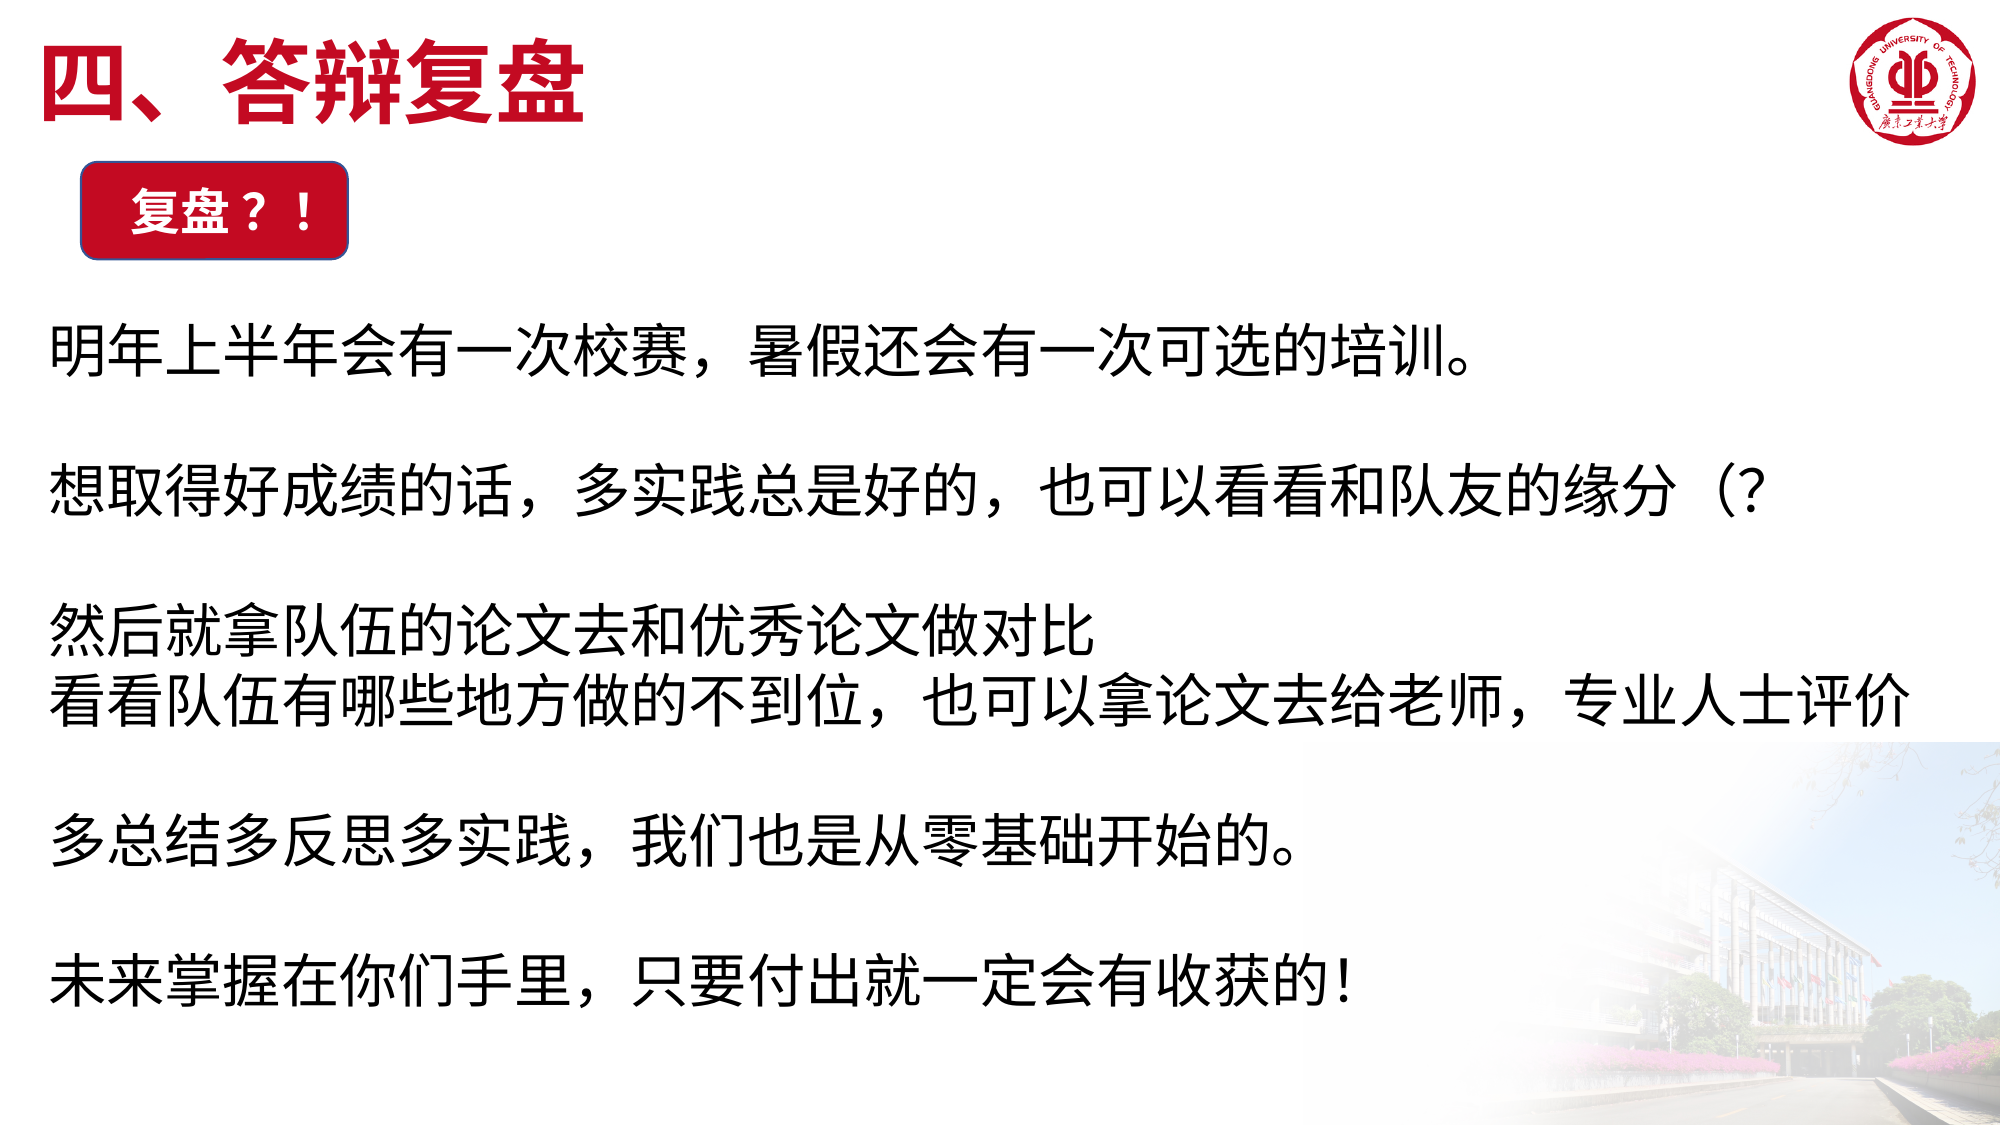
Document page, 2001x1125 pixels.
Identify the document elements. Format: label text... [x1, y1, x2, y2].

picture [1302, 741, 2000, 1125]
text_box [80, 161, 349, 260]
text_box 明年上半年会有一次校赛，暑假还会有一次可选的培训。 想取得好成绩的话，多实践总是好的，也可以看看和队友的缘分（？ 然后就拿队伍的论文去和优秀论文做对比 看看队伍有哪些地方做的不到位，也可以拿论文去给老师，专业人士评价 多总结多反思多实践，我们也是从零基础开始的。 未来掌握在你们手里，只要付出就一定会有收获的！ [33, 306, 1964, 1022]
text_box 四、答辩复盘 [22, 29, 927, 141]
picture [1826, 0, 2000, 155]
